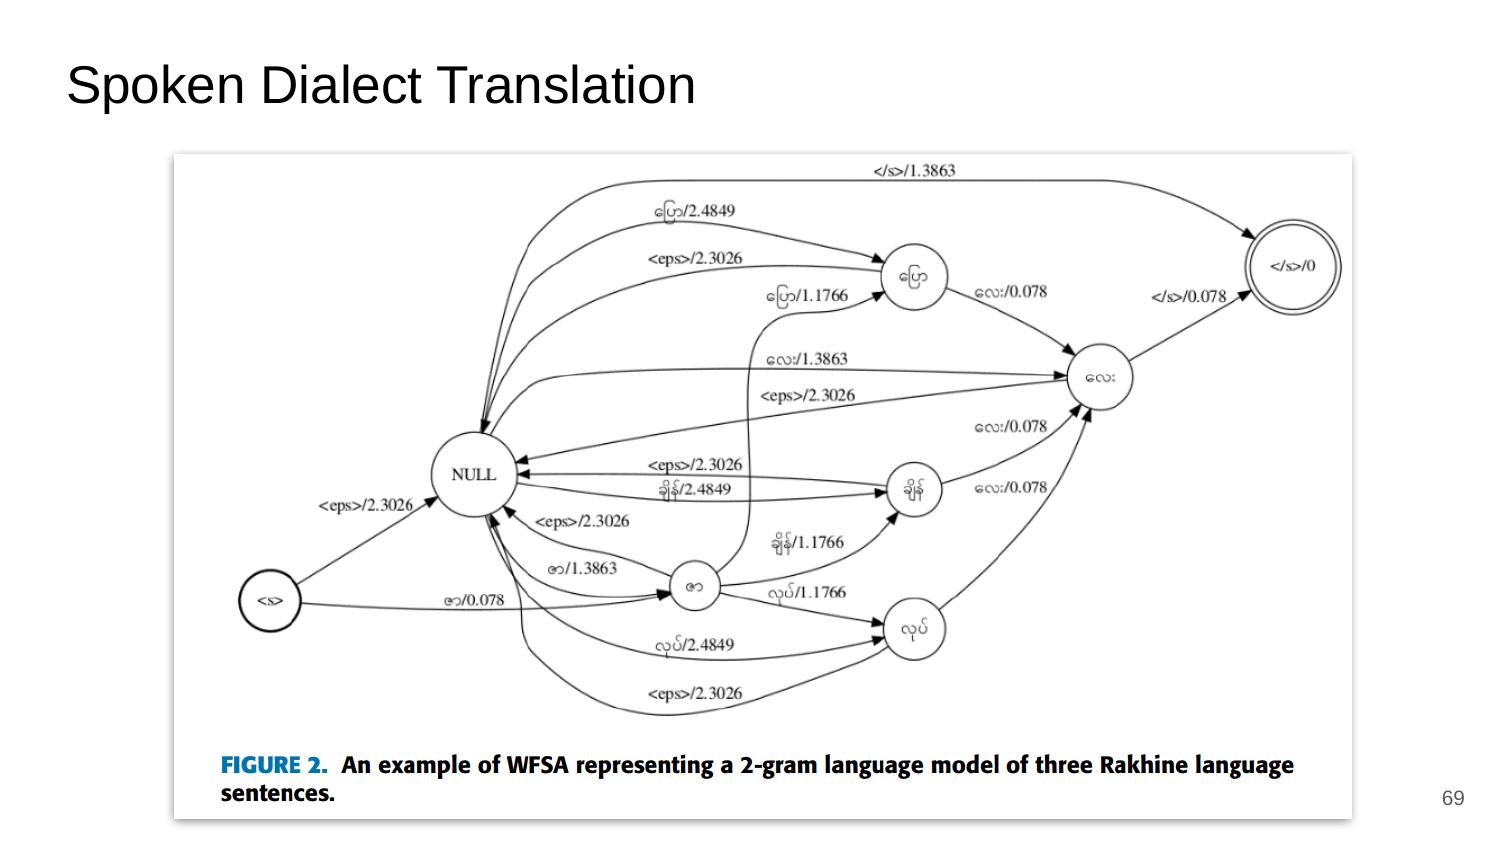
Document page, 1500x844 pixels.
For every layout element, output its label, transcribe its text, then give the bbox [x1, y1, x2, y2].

title Spoken Dialect Translation [51, 35, 1449, 130]
picture [174, 154, 1352, 819]
slide_number ‹#› [1389, 764, 1480, 830]
